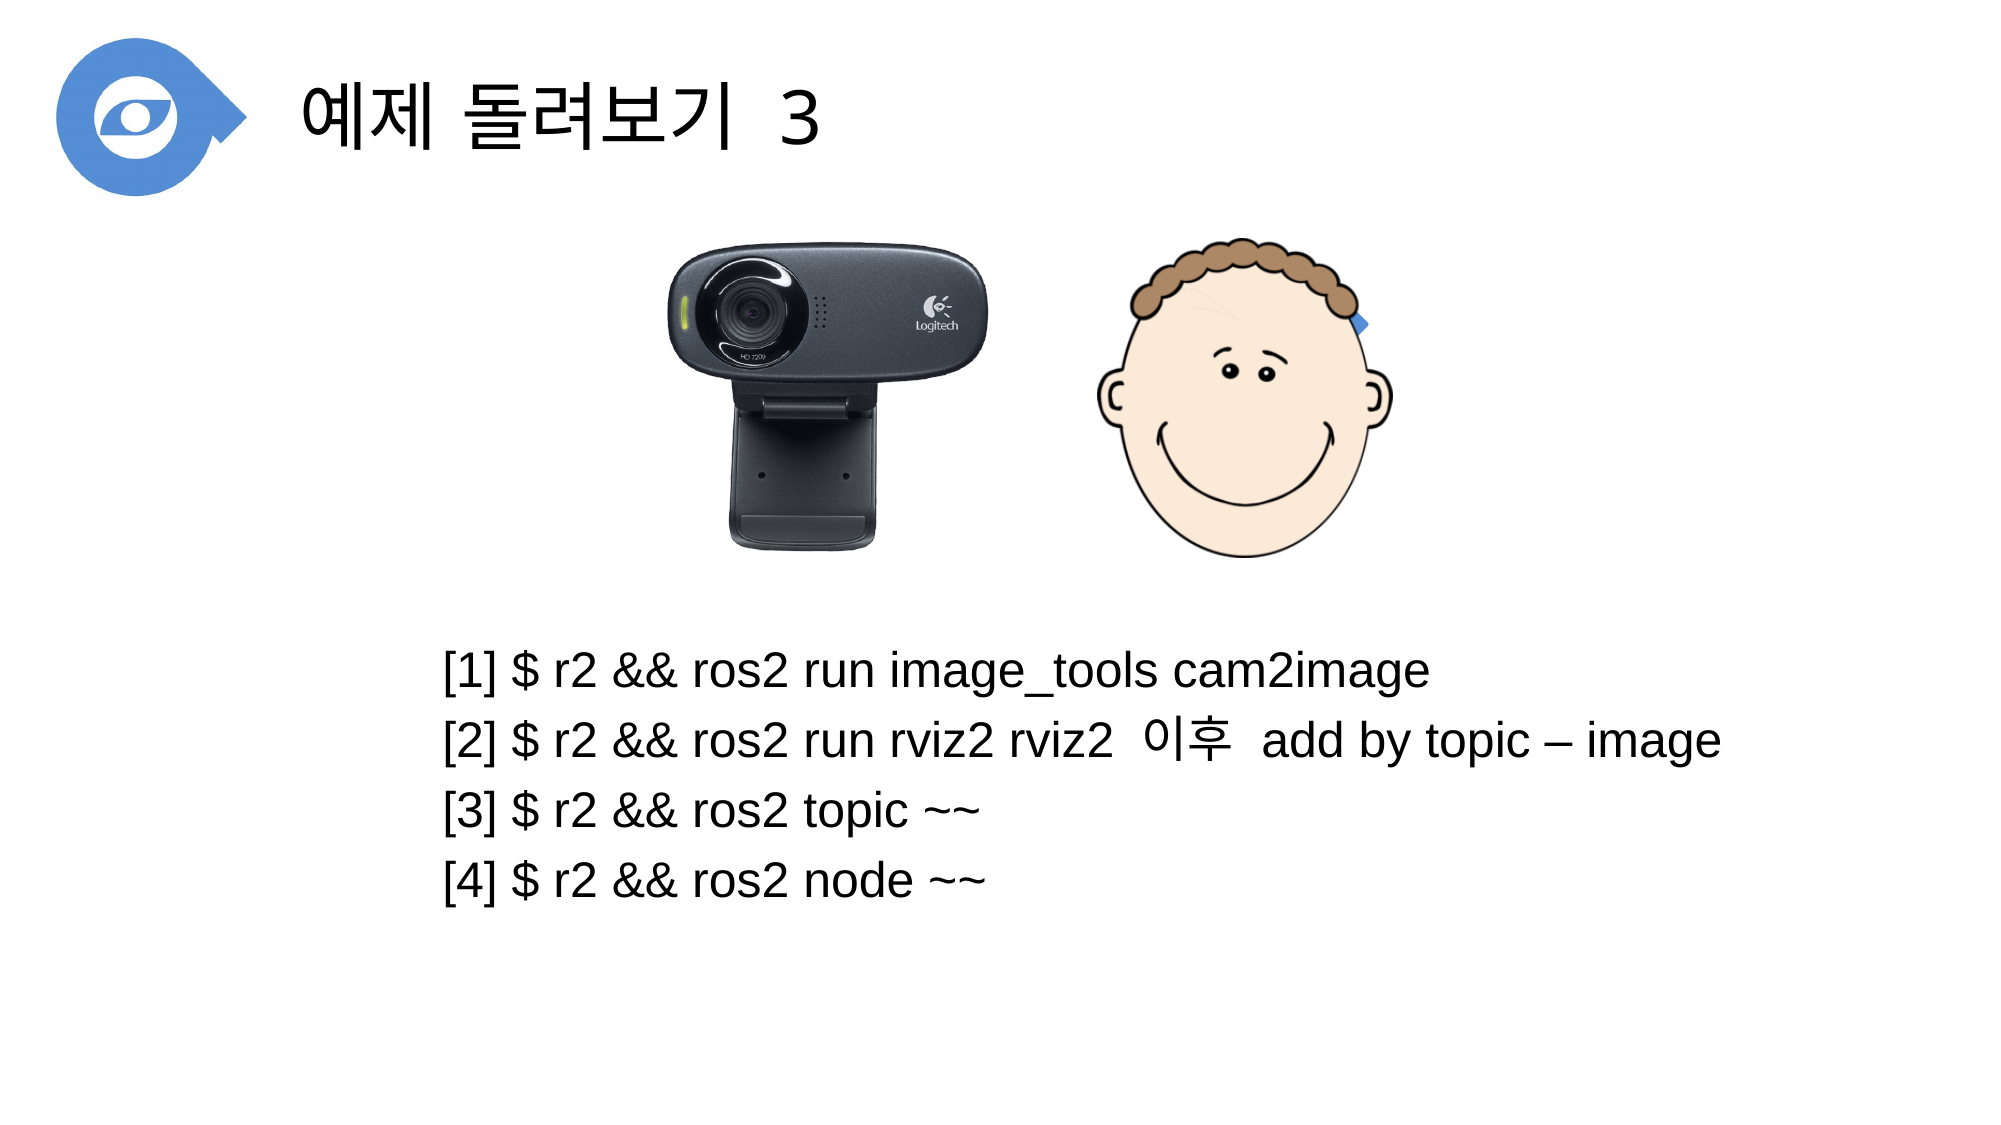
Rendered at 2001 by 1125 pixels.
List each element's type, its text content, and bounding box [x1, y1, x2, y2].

picture [640, 238, 1008, 554]
text_box 예제 돌려보기 3 [285, 62, 453, 168]
picture [1096, 238, 1393, 559]
text_box [1] $ r2 && ros2 run image_tools cam2image [2] $ r2 && ros2 run rviz2 rviz2 이후 add by topic – image [3] $ r2 && ros2 topic ~~ [4] $ r2 && ros2 node ~~ [427, 630, 1778, 1025]
picture [55, 20, 247, 211]
